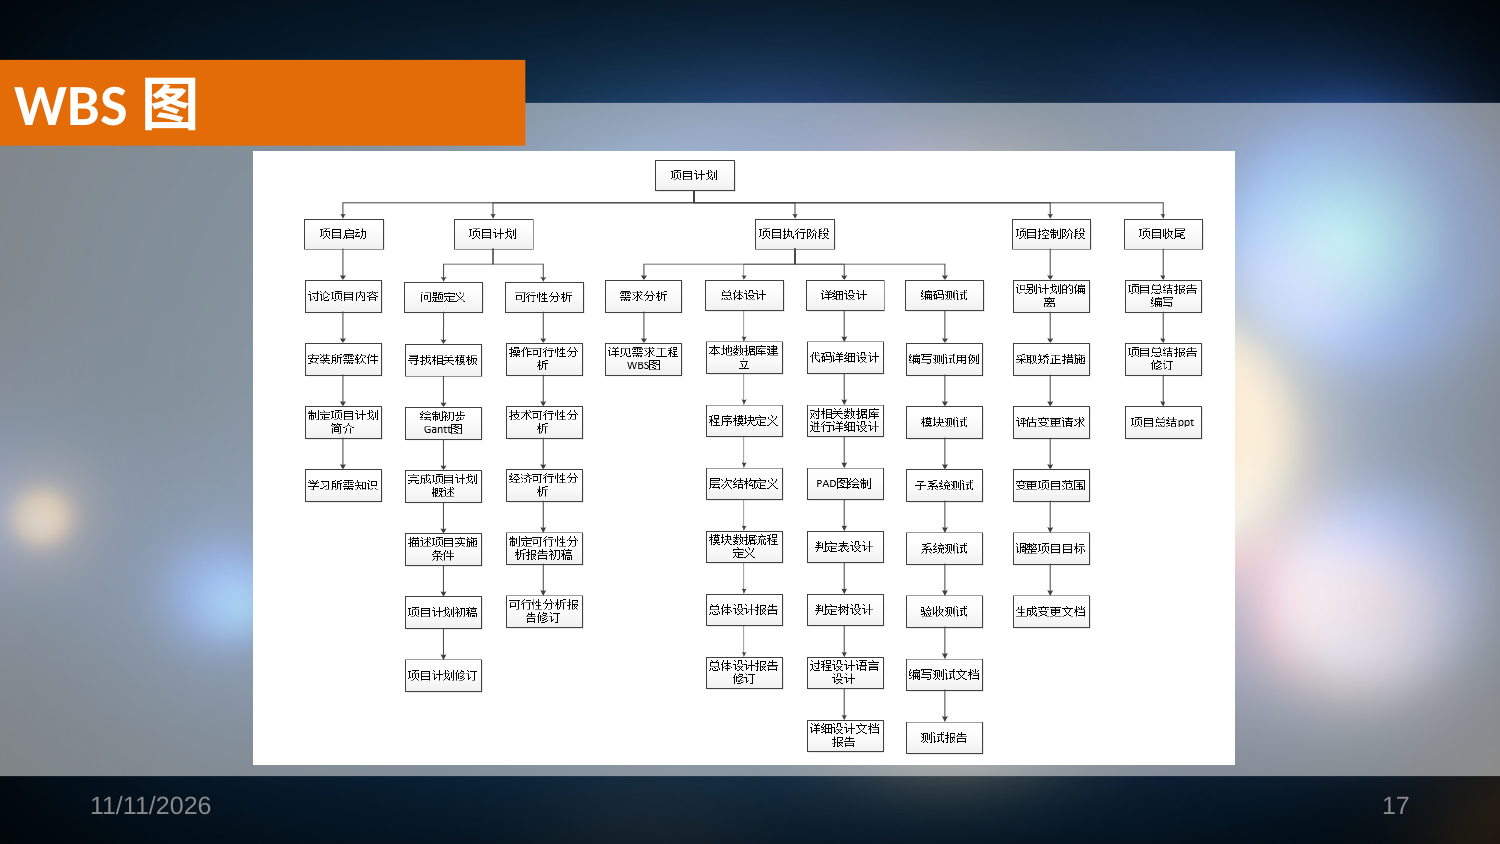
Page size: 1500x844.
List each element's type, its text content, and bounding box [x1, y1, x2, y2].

text_box WBS图 [0, 59, 526, 145]
picture [253, 151, 1235, 765]
picture [0, 777, 1500, 844]
picture [0, 0, 1500, 102]
slide_number 17 [1074, 781, 1426, 828]
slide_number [74, 781, 426, 828]
text_box [0, 102, 1500, 777]
